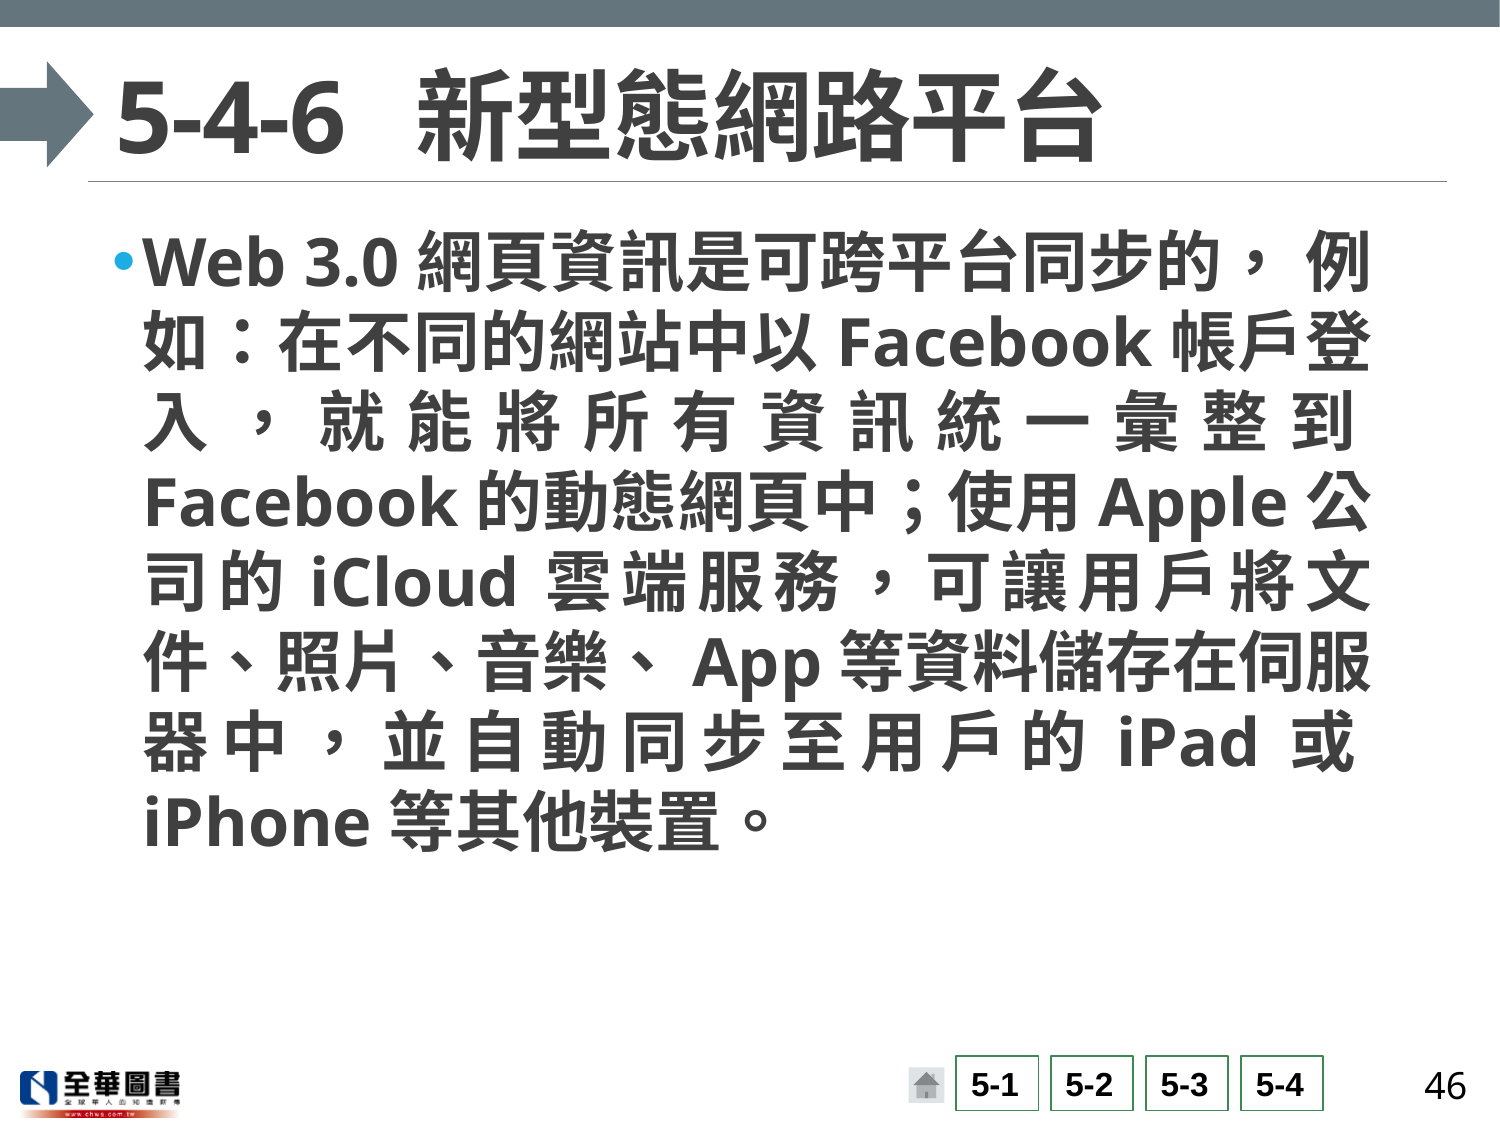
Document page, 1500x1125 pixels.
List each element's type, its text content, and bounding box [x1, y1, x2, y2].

list Web 3.0網頁資訊是可跨平台同步的， 例如：在不同的網站中以Facebook帳戶登入，就能將所有資訊統一彙整到Facebook的動態網頁中；使用Apple公司的iCloud雲端服務，可讓用戶將文件、照片、音樂、App等資料儲存在伺服器中，並自動同步至用戶的iPad或iPhone等其他裝置。 [112, 212, 1373, 1024]
picture [20, 1071, 180, 1118]
slide_number 46 [1320, 1057, 1483, 1118]
title 5-4-6 新型態網路平台 [100, 47, 1447, 182]
